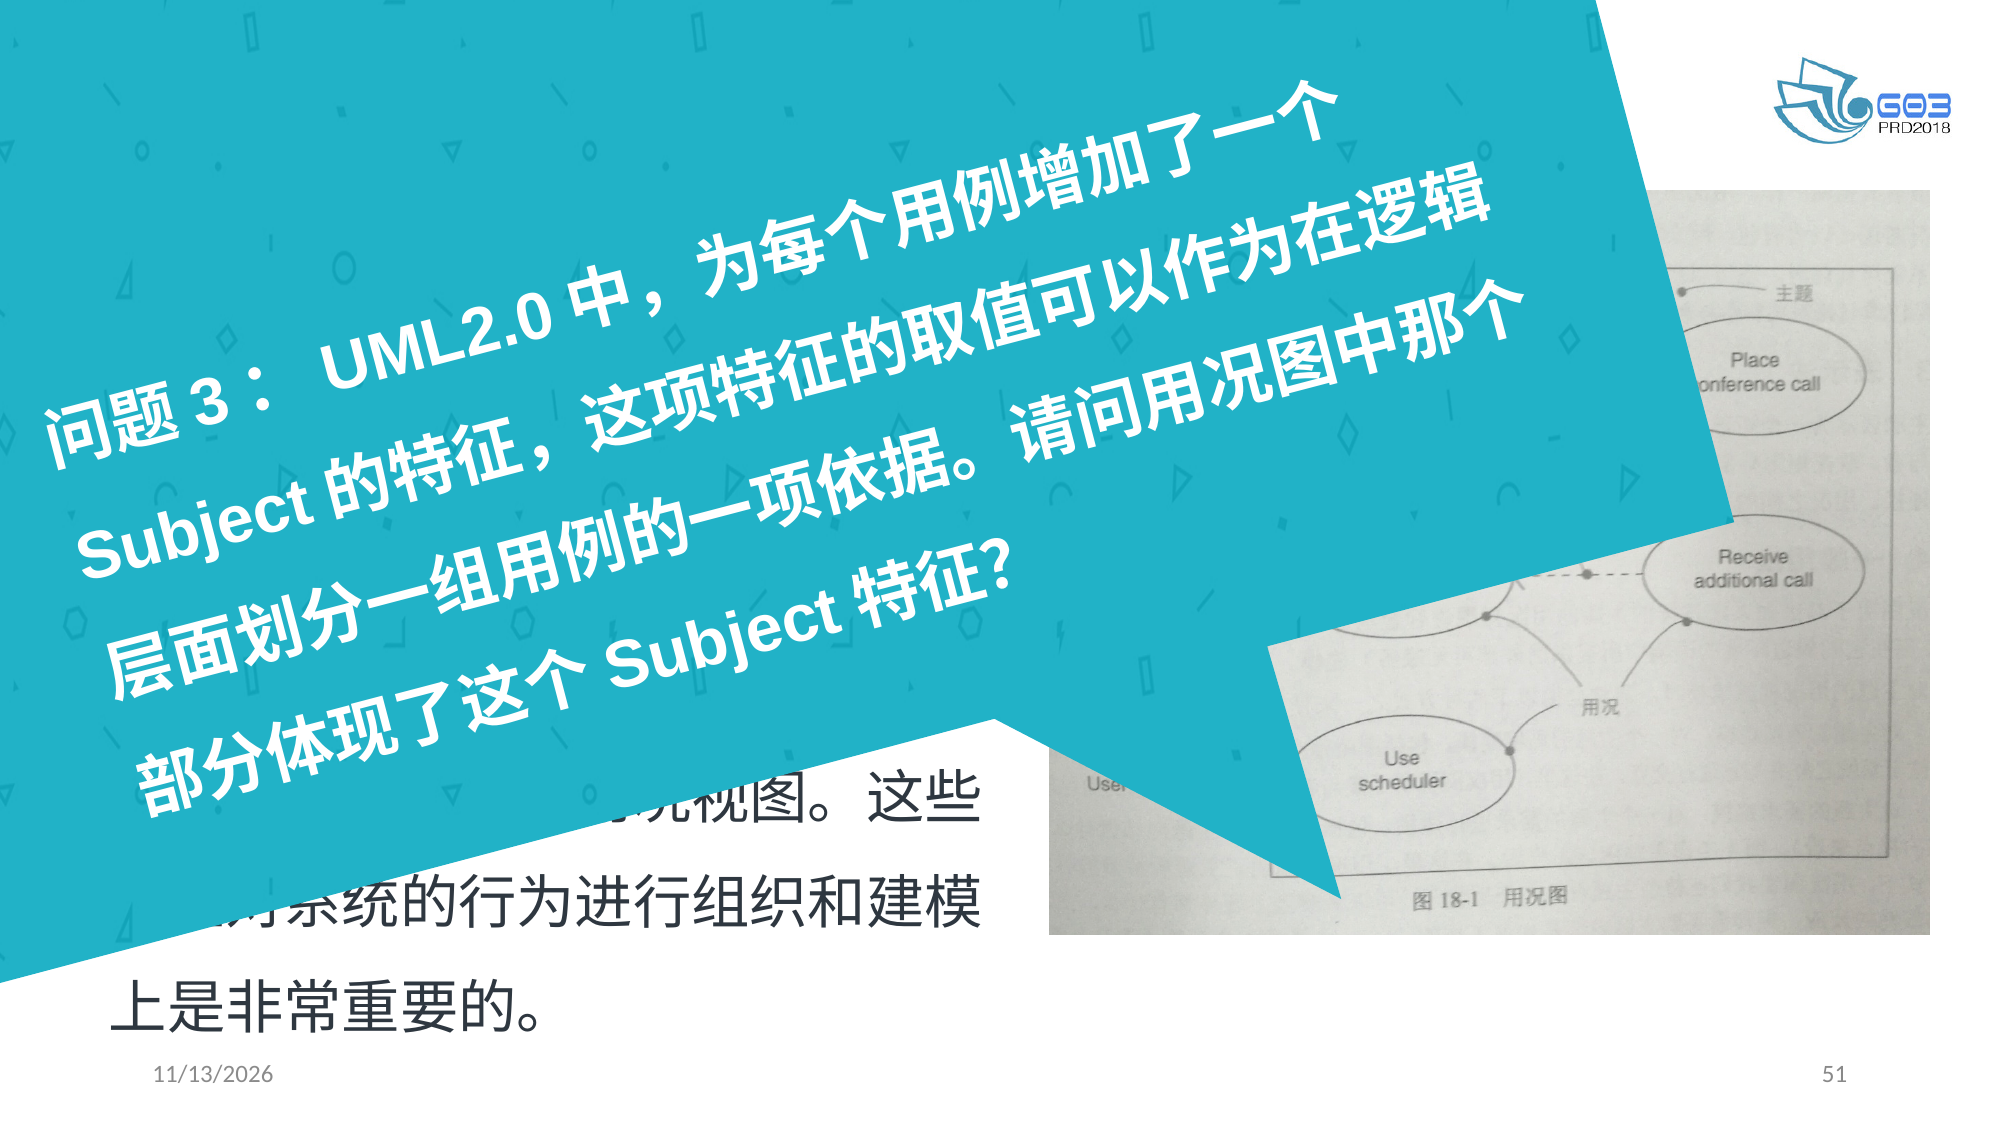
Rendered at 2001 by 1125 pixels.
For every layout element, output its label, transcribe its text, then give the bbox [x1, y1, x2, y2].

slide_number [137, 1048, 588, 1103]
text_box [0, 0, 1673, 1028]
slide_number 51 [1412, 1042, 1863, 1103]
picture [1673, 2, 1967, 935]
text_box 用况图（use case diagram） 展现了一组用况、参与者（一种特殊的类）及它们之间的关系。用况图给出系统的静态用况视图。这些图在对系统的行为进行组织和建模上是非常重要的。 [94, 1028, 1024, 1048]
